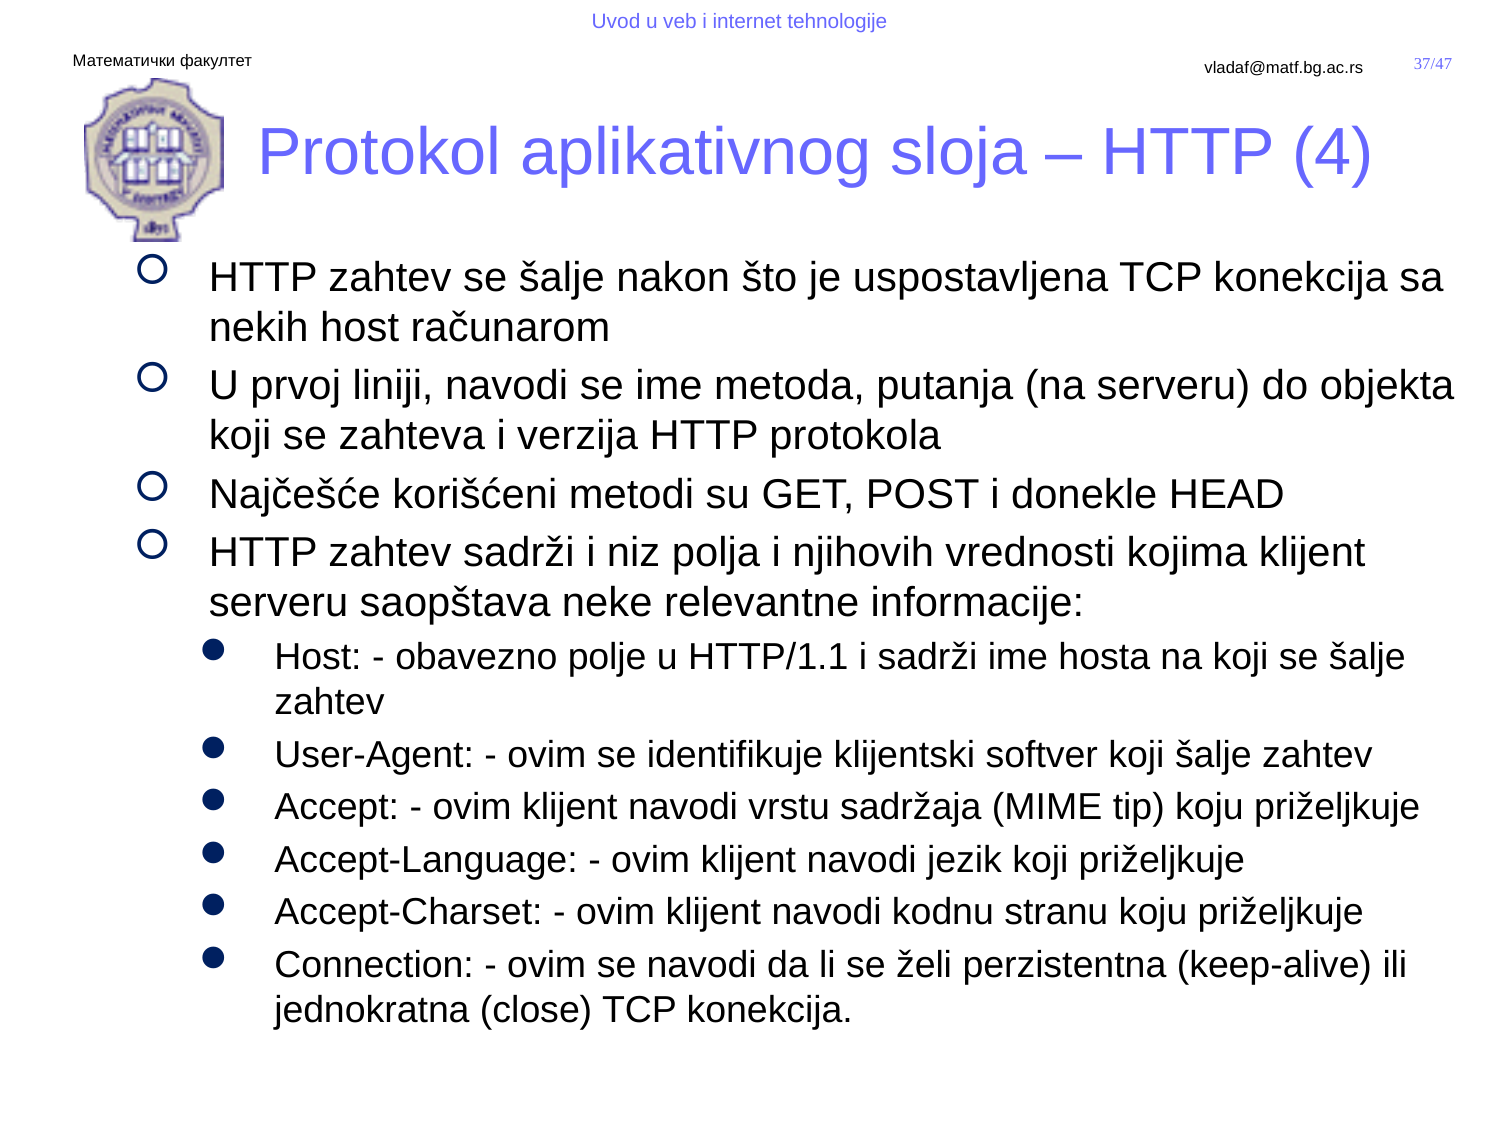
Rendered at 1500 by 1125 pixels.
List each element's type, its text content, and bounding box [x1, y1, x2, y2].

list HTTP zahtev se šalje nakon što je uspostavljena TCP konekcija sa nekih host računarom U prvoj liniji, navodi se ime metoda, putanja (na serveru) do objekta koji se zahteva i verzija HTTP protokola Najčešće korišćeni metodi su GET, POST i donekle HEAD HTTP zahtev sadrži i niz polja i njihovih vrednosti kojima klijent serveru saopštava neke relevantne informacije: Host: - obavezno polje u HTTP/1.1 i sadrži ime hosta na koji se šalje zahtev User-Agent: - ovim se identifikuje klijentski softver koji šalje zahtev Accept: - ovim klijent navodi vrstu sadržaja (MIME tip) koju priželjkuje Accept-Language: - ovim klijent navodi jezik koji priželjkuje Accept-Charset: - ovim klijent navodi kodnu stranu koju priželjkuje Connection: - ovim se navodi da li se želi perzistentna (keep-alive) ili jednokratna (close) TCP konekcija. [53, 242, 1483, 598]
title Protokol aplikativnog sloja – HTTP (4) [242, 54, 1447, 242]
picture [84, 78, 224, 242]
